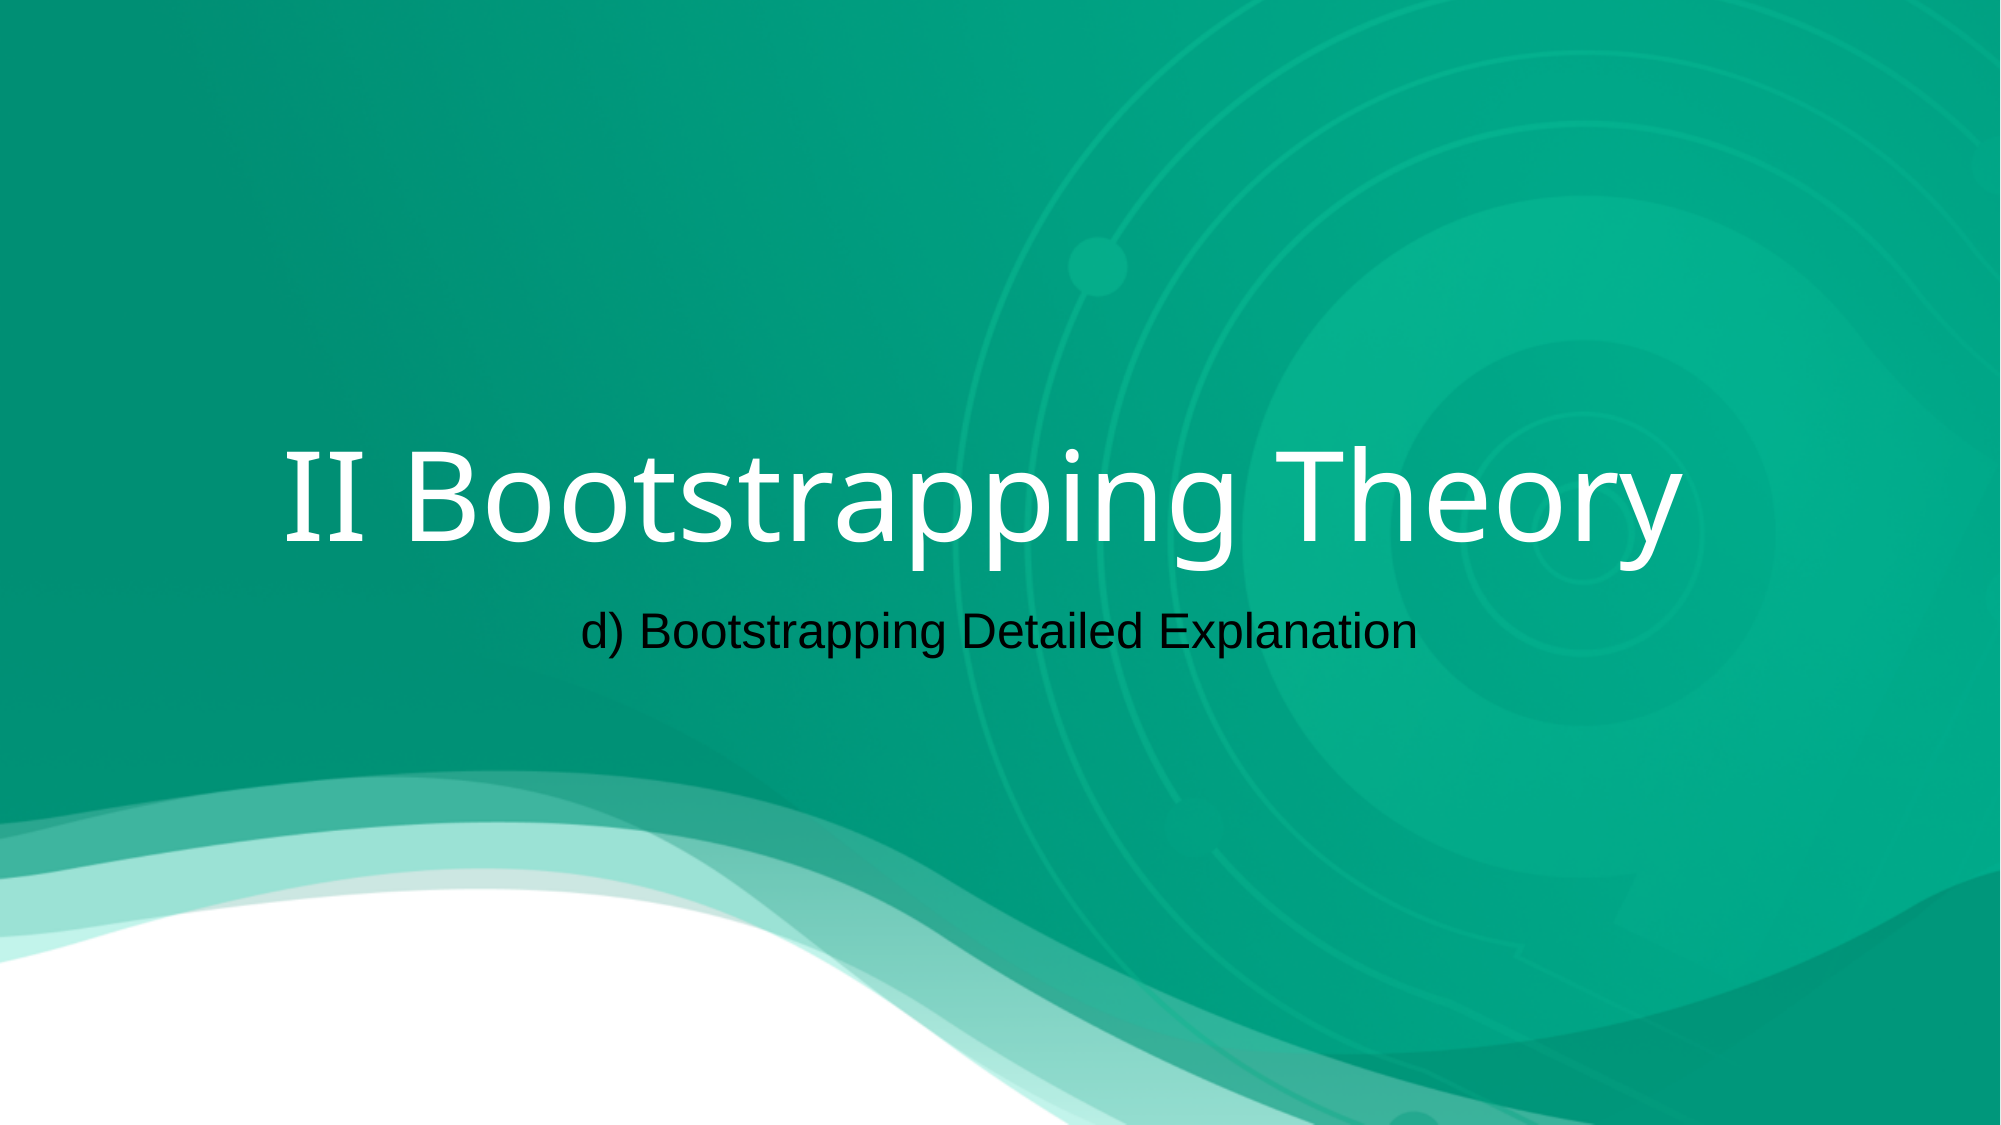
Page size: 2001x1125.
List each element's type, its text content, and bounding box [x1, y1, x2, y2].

title II Bootstrapping Theory [249, 184, 1750, 576]
picture [0, 0, 2001, 1125]
subtitle d) Bootstrapping Detailed Explanation [249, 590, 1750, 863]
